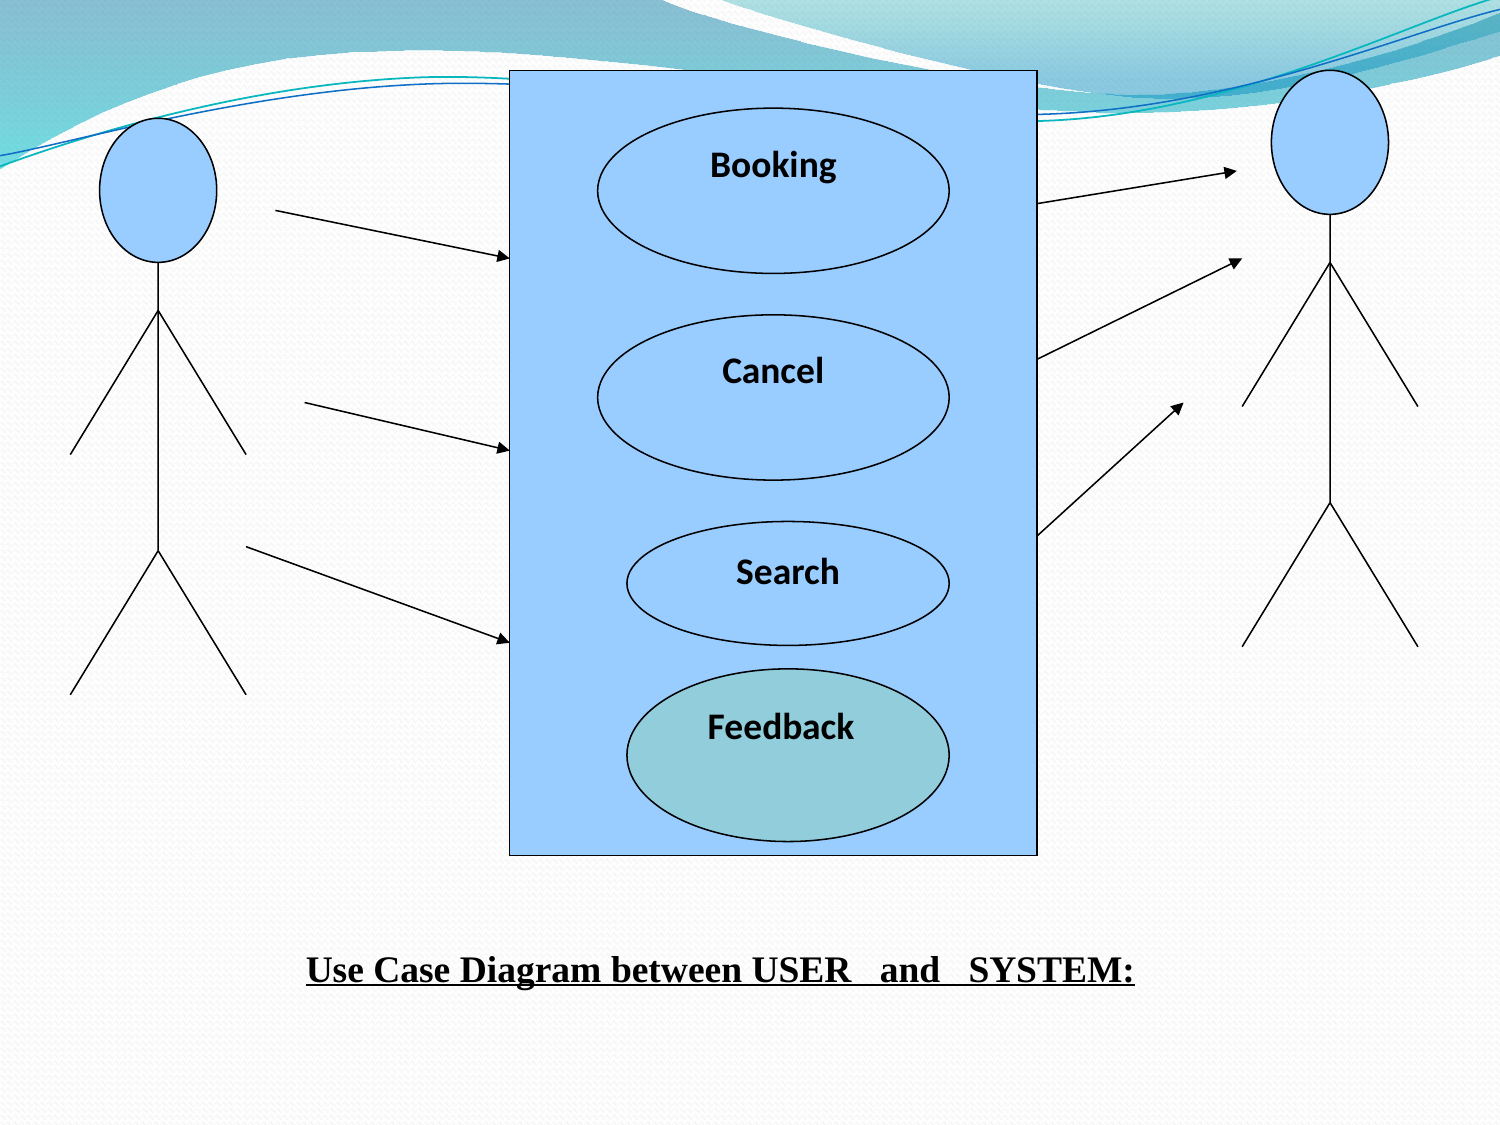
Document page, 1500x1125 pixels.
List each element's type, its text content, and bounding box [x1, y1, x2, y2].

text_box Use Case Diagram between USER and SYSTEM: [81, 937, 1360, 998]
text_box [70, 70, 1419, 856]
